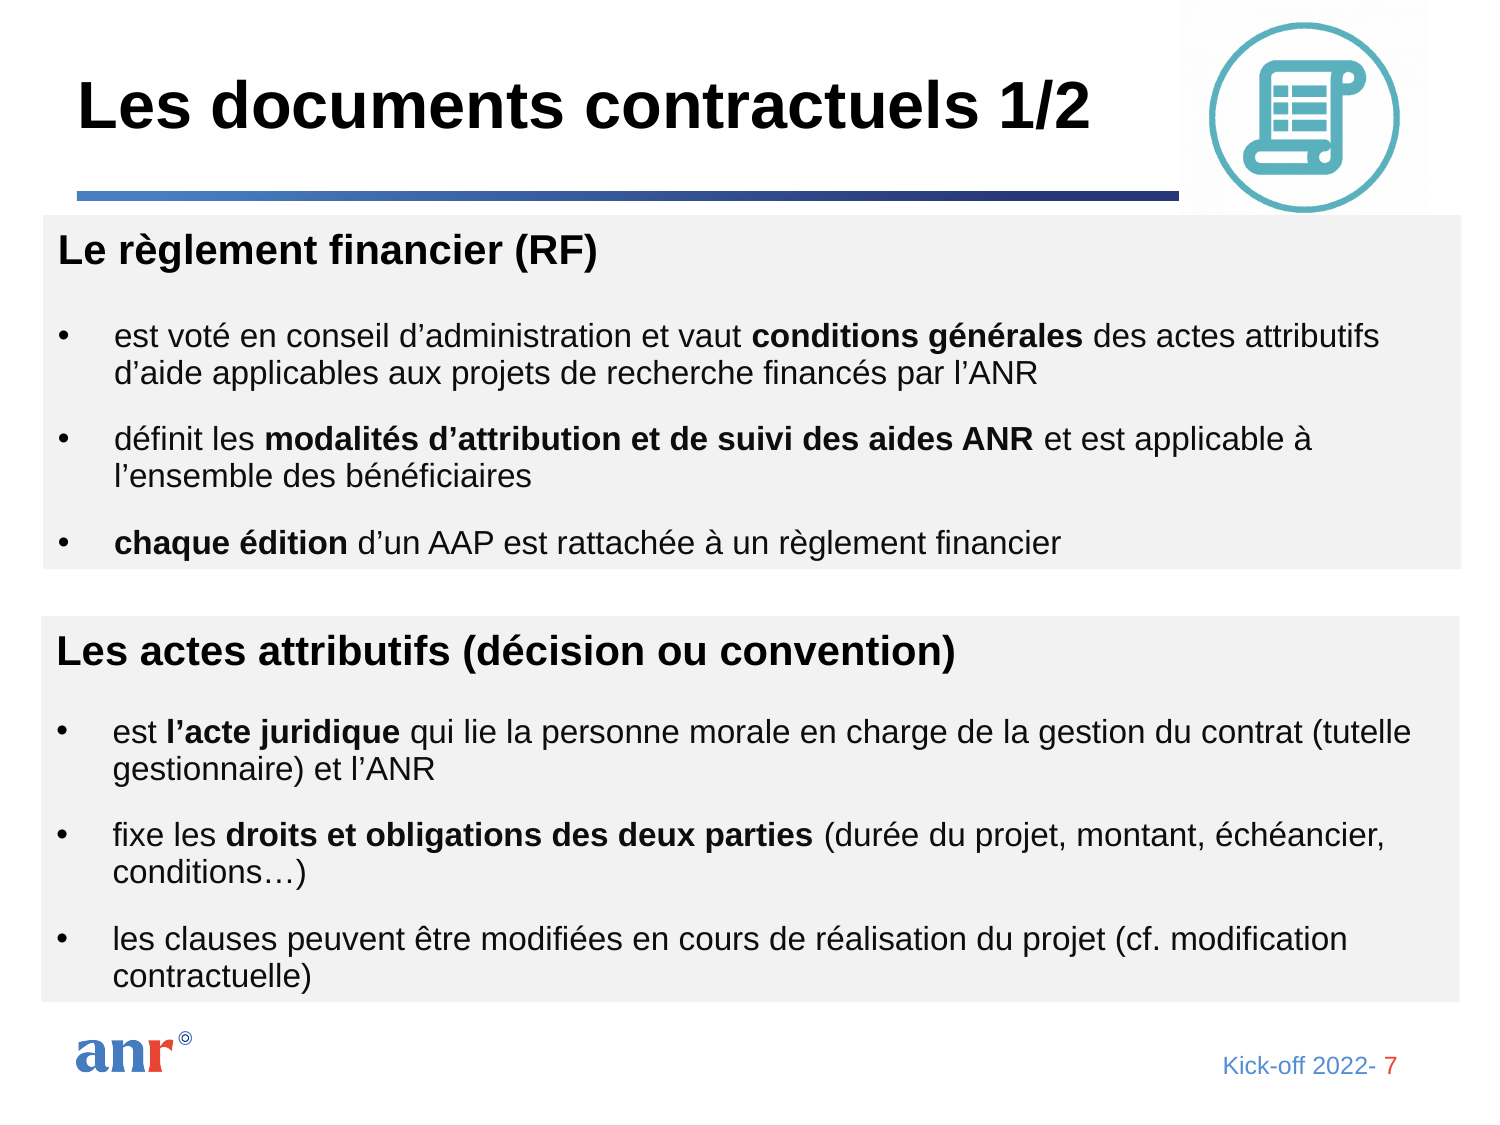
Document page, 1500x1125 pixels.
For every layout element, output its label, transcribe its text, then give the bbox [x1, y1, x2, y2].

picture [1179, 0, 1427, 233]
picture [35, 989, 233, 1114]
text_box Les actes attributifs (décision ou convention) est l’acte juridique qui lie la personne morale en charge de la gestion du contrat (tutelle gestionnaire) et l’ANR fixe les droits et obligations des deux parties (durée du projet, montant, échéancier, conditions…) les clauses peuvent être modifiées en cours de réalisation du projet (cf. modification contractuelle) [41, 616, 1460, 1003]
title Les documents contractuels 1/2 [62, 48, 1174, 156]
text_box Le règlement financier (RF) est voté en conseil d’administration et vaut conditions générales des actes attributifs d’aide applicables aux projets de recherche financés par l’ANR définit les modalités d’attribution et de suivi des aides ANR et est applicable à l’ensemble des bénéficiaires chaque édition d’un AAP est rattachée à un règlement financier [43, 215, 1462, 570]
